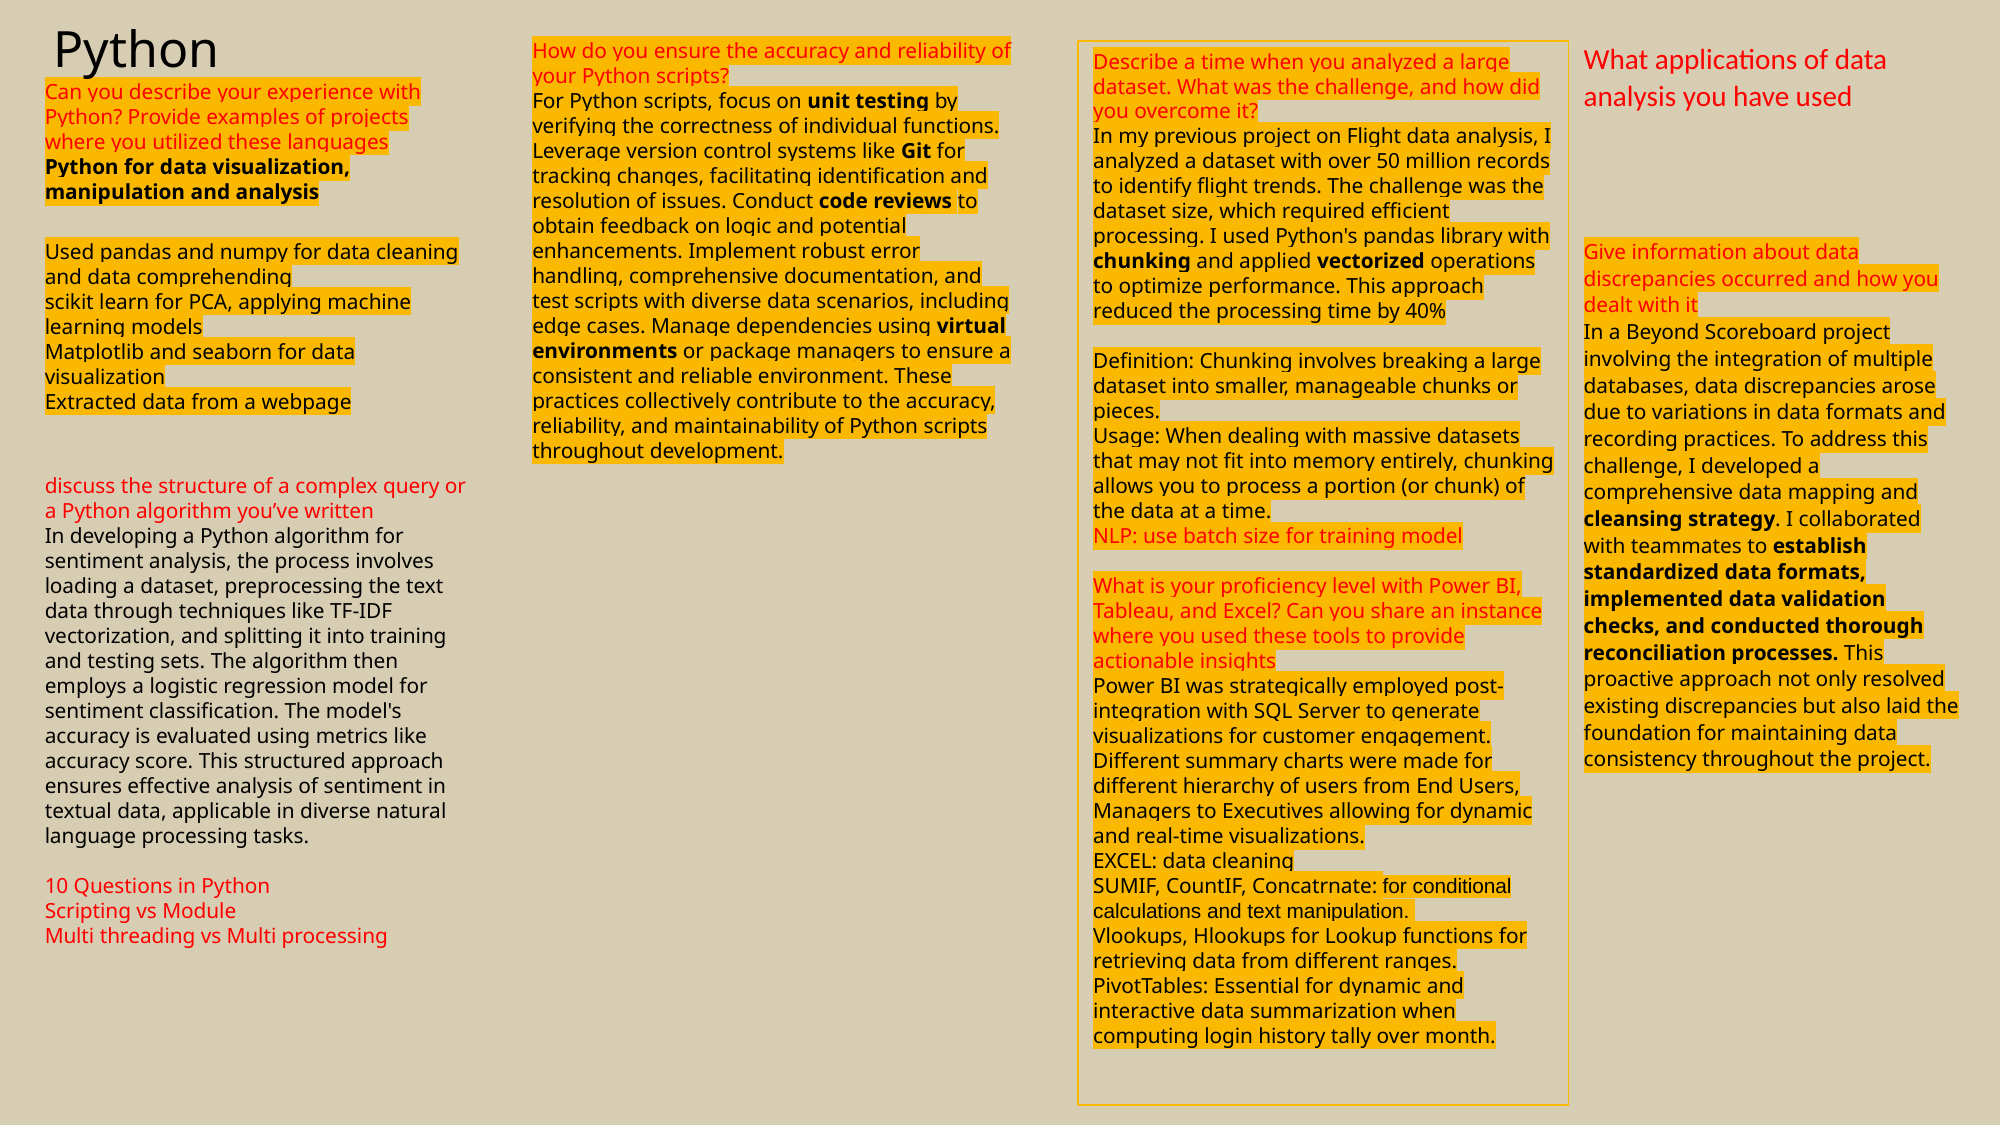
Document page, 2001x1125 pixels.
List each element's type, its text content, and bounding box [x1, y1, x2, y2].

text_box How do you ensure the accuracy and reliability of your Python scripts? For Python scripts, focus on unit testing by verifying the correctness of individual functions. Leverage version control systems like Git for tracking changes, facilitating identification and resolution of issues. Conduct code reviews to obtain feedback on logic and potential enhancements. Implement robust error handling, comprehensive documentation, and test scripts with diverse data scenarios, including edge cases. Manage dependencies using virtual environments or package managers to ensure a consistent and reliable environment. These practices collectively contribute to the accuracy, reliability, and maintainability of Python scripts throughout development. [517, 30, 1031, 470]
text_box Can you describe your experience with Python? Provide examples of projects where you utilized these languages Python for data visualization, manipulation and analysis Used pandas and numpy for data cleaning and data comprehending scikit learn for PCA, applying machine learning models Matplotlib and seaborn for data visualization Extracted data from a webpage discuss the structure of a complex query or a Python algorithm you’ve written In developing a Python algorithm for sentiment analysis, the process involves loading a dataset, preprocessing the text data through techniques like TF-IDF vectorization, and splitting it into training and testing sets. The algorithm then employs a logistic regression model for sentiment classification. The model's accuracy is evaluated using metrics like accuracy score. This structured approach ensures effective analysis of sentiment in textual data, applicable in diverse natural language processing tasks. 10 Questions in Python Scripting vs Module Multi threading vs Multi processing [29, 71, 482, 956]
text_box Python [38, 10, 271, 86]
text_box What applications of data analysis you have used Give information about data discrepancies occurred and how you dealt with it In a Beyond Scoreboard project involving the integration of multiple databases, data discrepancies arose due to variations in data formats and recording practices. To address this challenge, I developed a comprehensive data mapping and cleansing strategy. I collaborated with teammates to establish standardized data formats, implemented data validation checks, and conducted thorough reconciliation processes. This proactive approach not only resolved existing discrepancies but also laid the foundation for maintaining data consistency throughout the project. [1568, 30, 1982, 779]
text_box Describe a time when you analyzed a large dataset. What was the challenge, and how did you overcome it? In my previous project on Flight data analysis, I analyzed a dataset with over 50 million records to identify flight trends. The challenge was the dataset size, which required efficient processing. I used Python's pandas library with chunking and applied vectorized operations to optimize performance. This approach reduced the processing time by 40% Definition: Chunking involves breaking a large dataset into smaller, manageable chunks or pieces. Usage: When dealing with massive datasets that may not fit into memory entirely, chunking allows you to process a portion (or chunk) of the data at a time. NLP: use batch size for training model What is your proficiency level with Power BI, Tableau, and Excel? Can you share an instance where you used these tools to provide actionable insights Power BI was strategically employed post-integration with SQL Server to generate visualizations for customer engagement. Different summary charts were made for different hierarchy of users from End Users, Managers to Executives allowing for dynamic and real-time visualizations. EXCEL: data cleaning SUMIF, CountIF, Concatrnate: for conditional calculations and text manipulation. Vlookups, Hlookups for Lookup functions for retrieving data from different ranges. PivotTables: Essential for dynamic and interactive data summarization when computing login history tally over month. [1078, 40, 1569, 1105]
